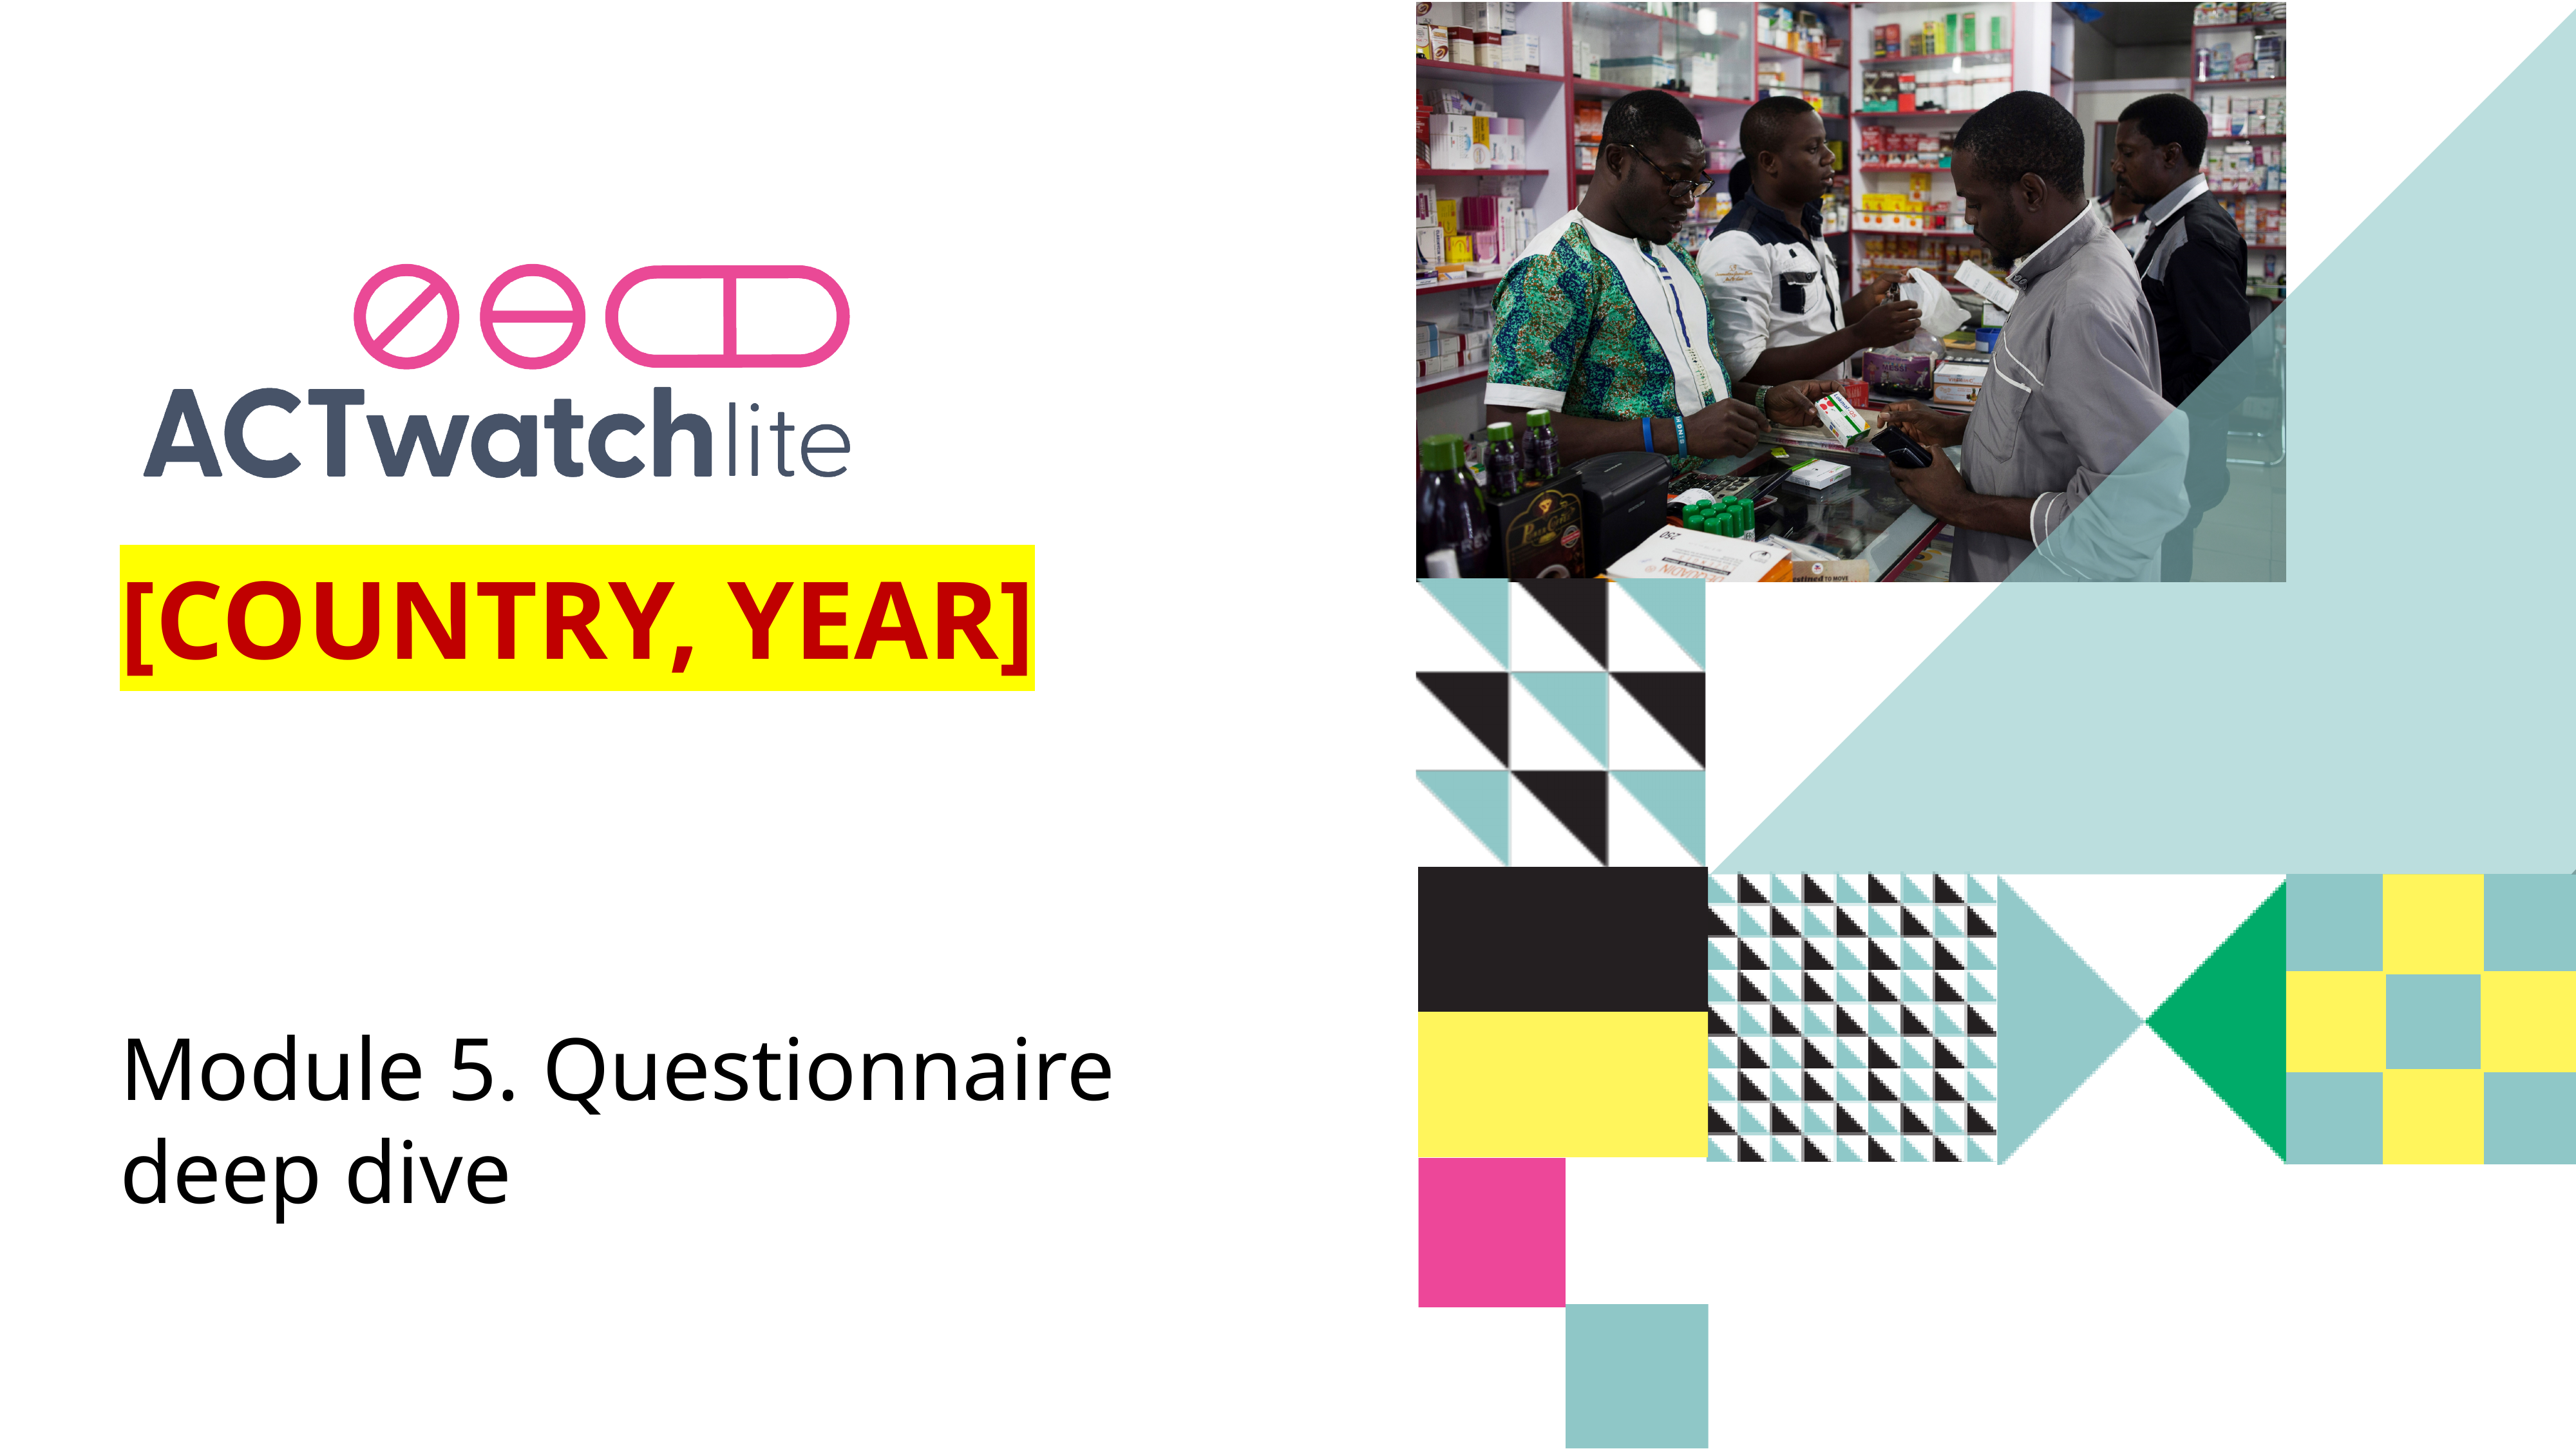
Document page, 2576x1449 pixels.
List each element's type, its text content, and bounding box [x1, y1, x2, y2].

text_box [COUNTRY, YEAR] [110, 547, 1081, 815]
text_box Module 5. Questionnaire deep dive [110, 1010, 1205, 1226]
picture [137, 257, 857, 485]
picture [1416, 2, 2576, 1448]
text_box [1712, 7, 2576, 874]
